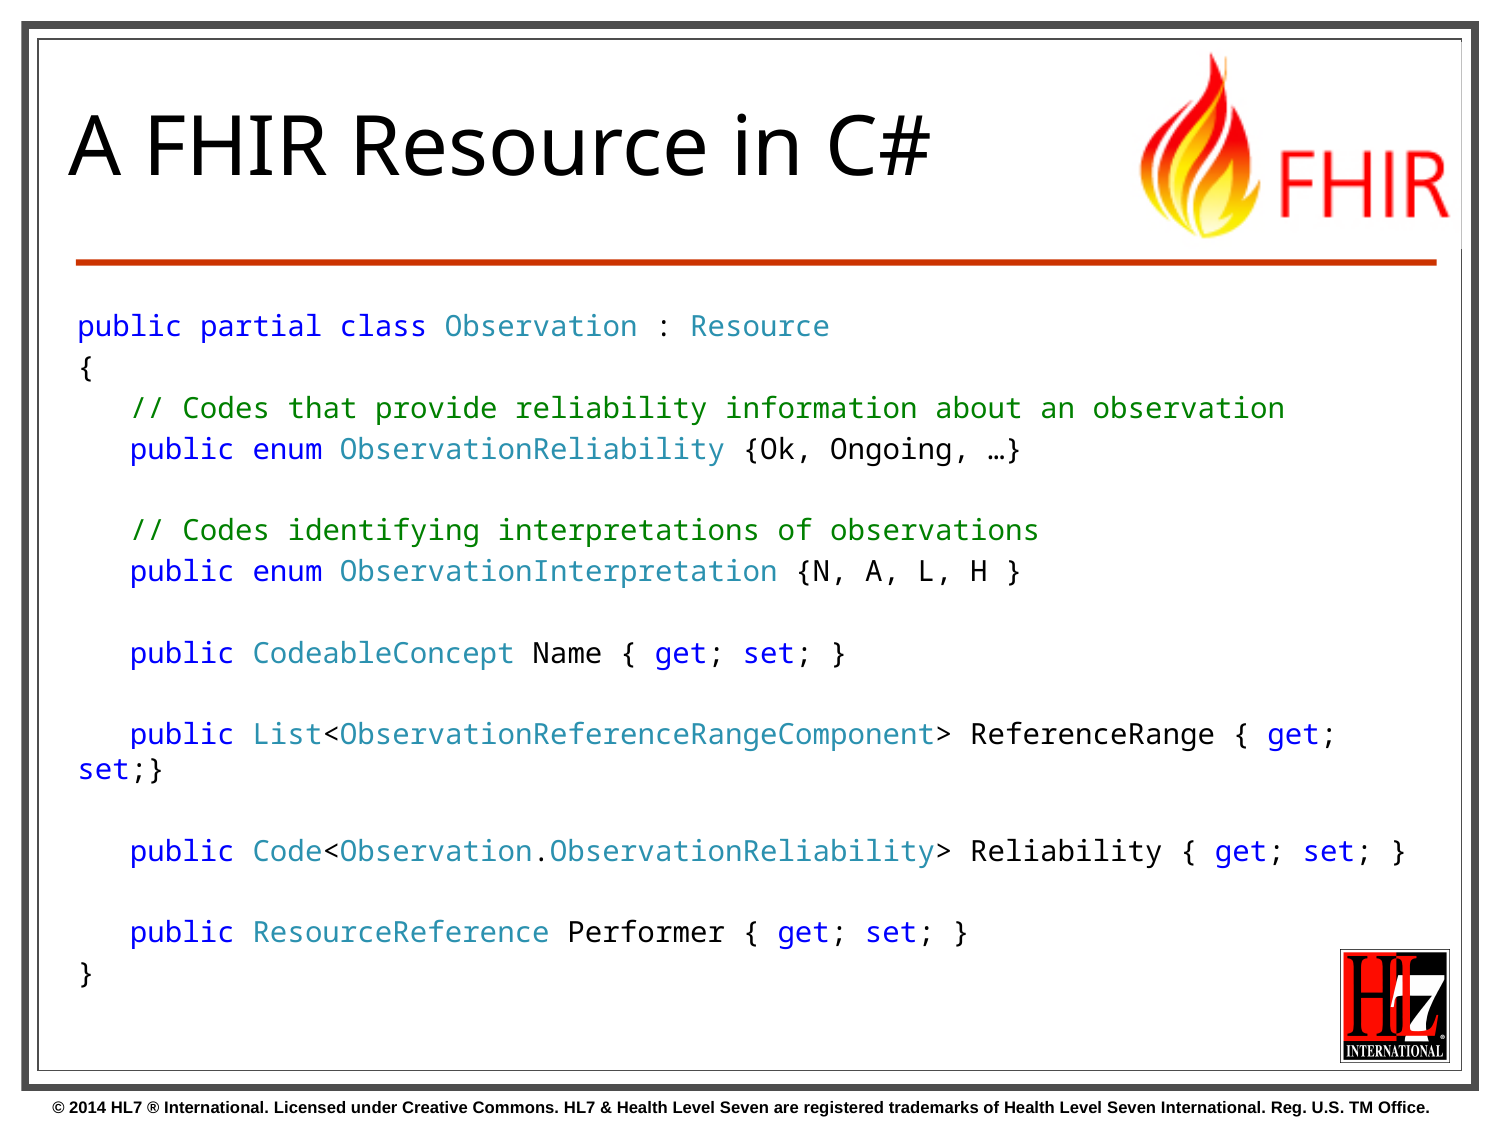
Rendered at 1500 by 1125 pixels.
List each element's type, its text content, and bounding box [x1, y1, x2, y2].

title A FHIR Resource in C# [53, 54, 1128, 249]
picture [1340, 949, 1450, 1063]
list public partial class Observation : Resource { // Codes that provide reliability information about an observation public enum ObservationReliability {Ok, Ongoing, …} // Codes identifying interpretations of observations public enum ObservationInterpretation {N, A, L, H } public CodeableConcept Name { get; set; } public List<ObservationReferenceRangeComponent> ReferenceRange { get; set;} public Code<Observation.ObservationReliability> Reliability { get; set; } public ResourceReference Performer { get; set; } } [62, 299, 1438, 1035]
picture [1128, 42, 1462, 249]
